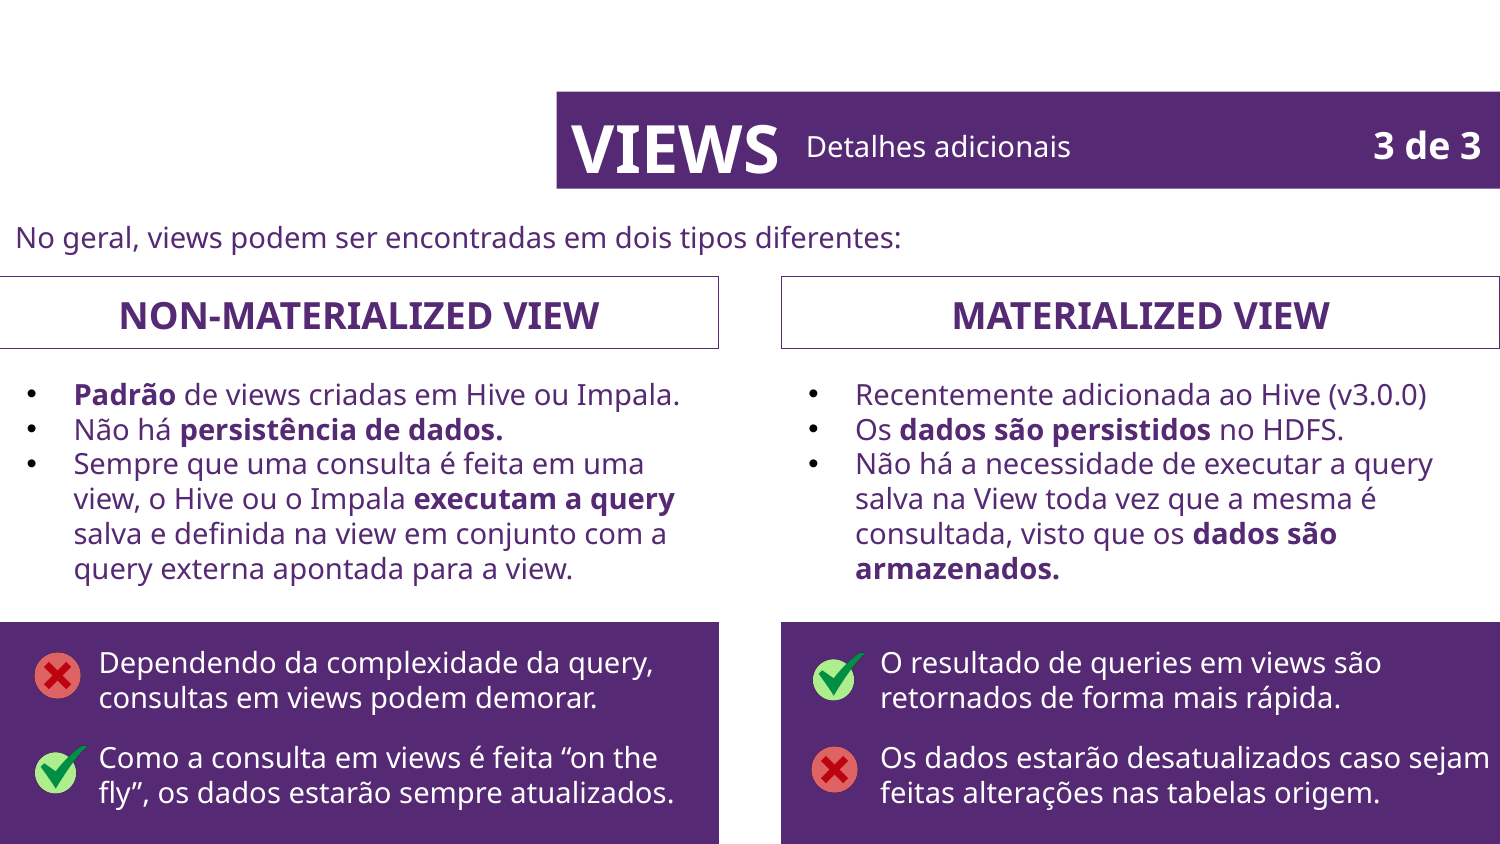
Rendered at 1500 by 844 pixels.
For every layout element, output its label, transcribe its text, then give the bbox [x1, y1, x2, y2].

text_box O resultado de queries em views são retornados de forma mais rápida. [865, 629, 1497, 724]
text_box Os dados estarão desatualizados caso sejam feitas alterações nas tabelas origem. [865, 724, 1500, 822]
text_box [0, 622, 719, 844]
text_box MATERIALIZED VIEW [781, 276, 1500, 349]
text_box Como a consulta em views é feita “on the fly”, os dados estarão sempre atualizados. [83, 724, 715, 822]
text_box 3 de 3 [1358, 107, 1500, 173]
text_box [781, 622, 1500, 844]
text_box NON-MATERIALIZED VIEW [0, 276, 719, 349]
text_box Dependendo da complexidade da query, consultas em views podem demorar. [83, 629, 715, 724]
picture [808, 743, 861, 797]
text_box VIEWS [556, 91, 1500, 189]
picture [808, 645, 870, 707]
text_box No geral, views podem ser encontradas em dois tipos diferentes: [0, 204, 1391, 277]
picture [31, 649, 84, 703]
picture [31, 739, 93, 801]
text_box Recentemente adicionada ao Hive (v3.0.0) Os dados são persistidos no HDFS. Não há a necessidade de executar a query salva na View toda vez que a mesma é consultada, visto que os dados são armazenados. [793, 360, 1500, 640]
text_box Padrão de views criadas em Hive ou Impala. Não há persistência de dados. Sempre que uma consulta é feita em uma view, o Hive ou o Impala executam a query salva e definida na view em conjunto com a query externa apontada para a view. [11, 360, 719, 640]
text_box Detalhes adicionais [790, 113, 1150, 174]
